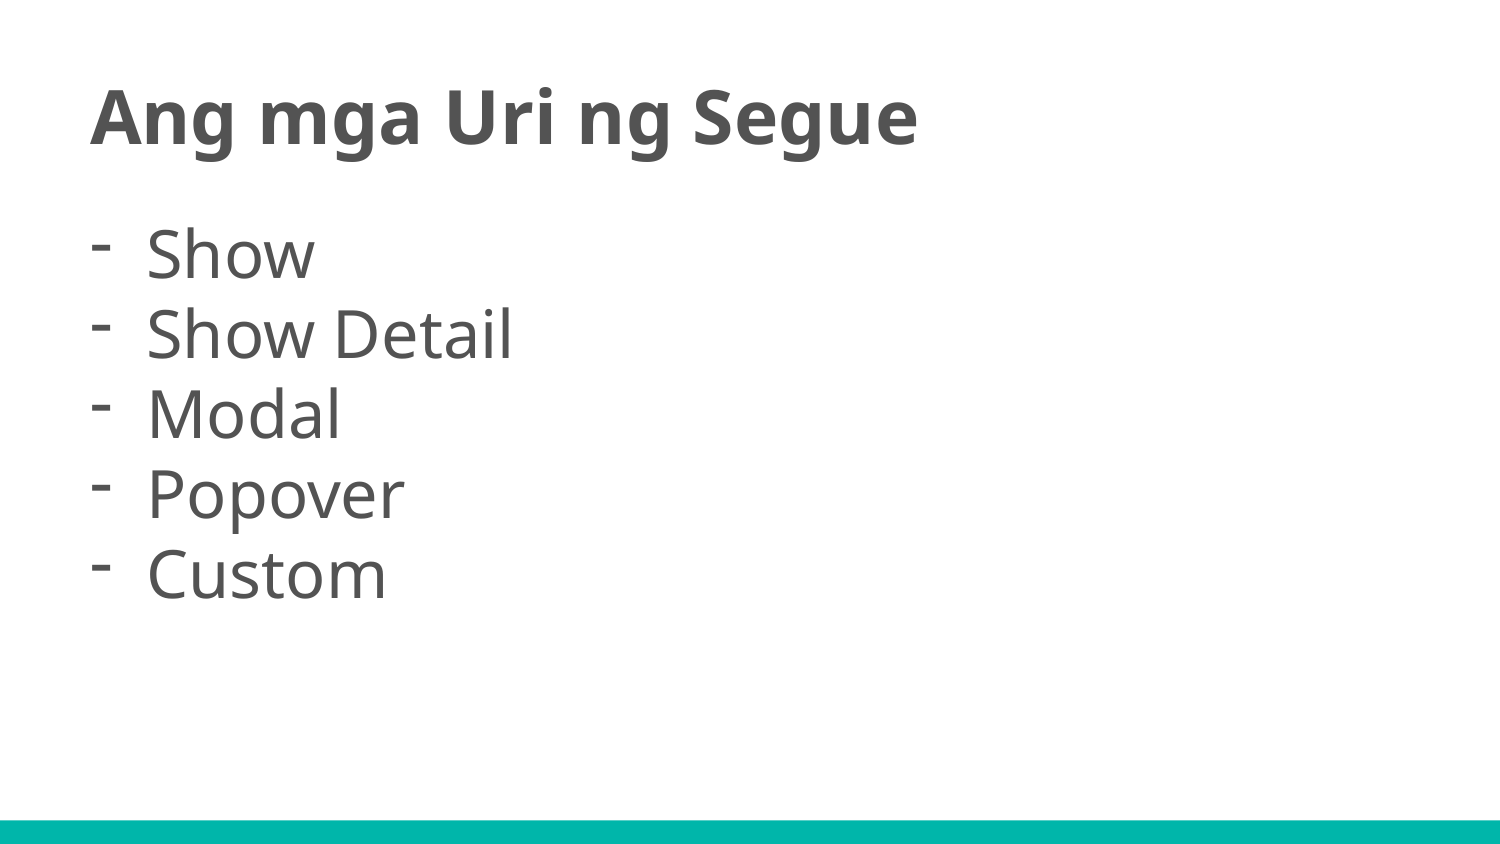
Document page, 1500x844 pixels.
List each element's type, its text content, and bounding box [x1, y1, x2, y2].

list Show Show Detail Modal Popover Custom [75, 196, 1425, 808]
title Ang mga Uri ng Segue [75, 33, 1425, 175]
